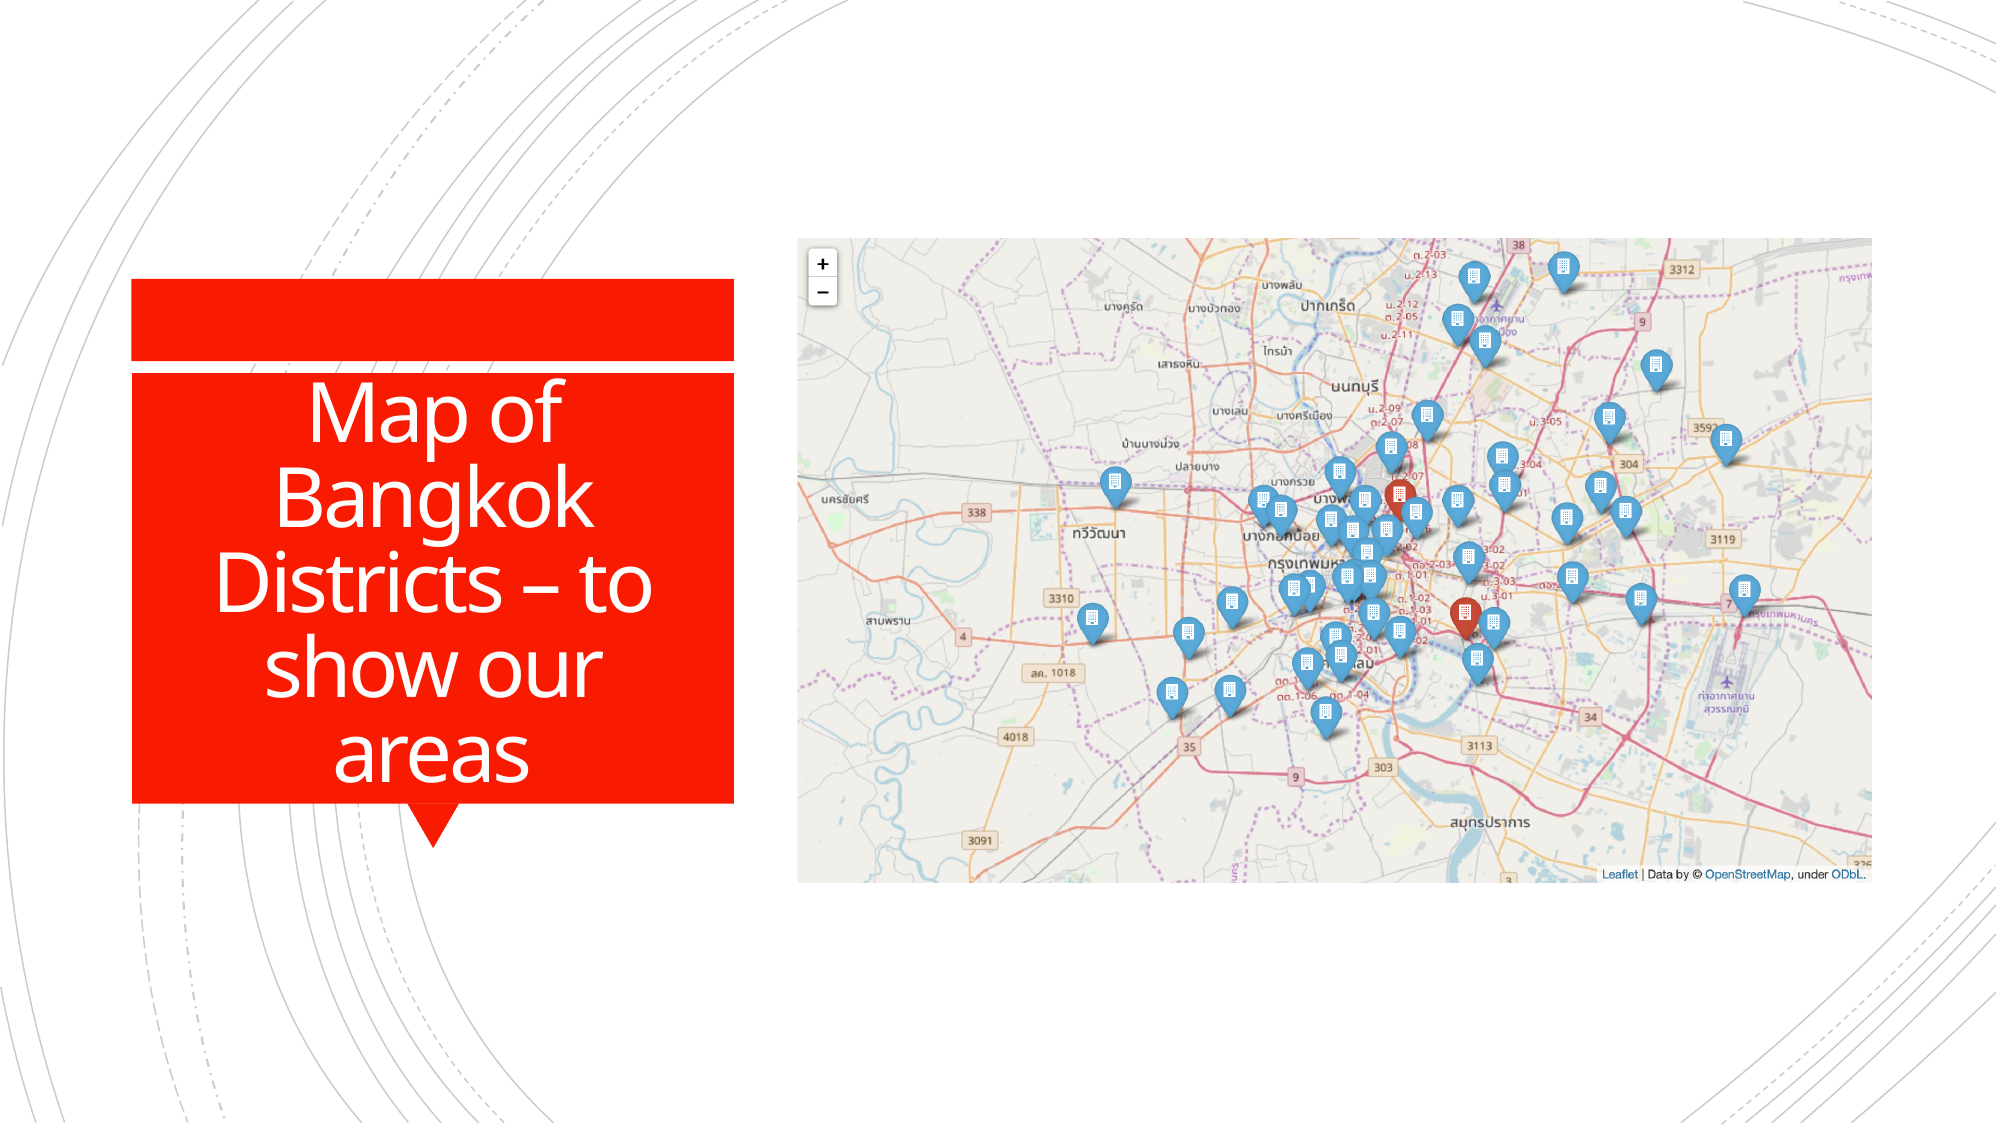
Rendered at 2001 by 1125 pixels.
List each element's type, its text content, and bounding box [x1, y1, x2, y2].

title Map of Bangkok Districts – to show our areas [145, 385, 720, 789]
picture [792, 232, 1877, 888]
